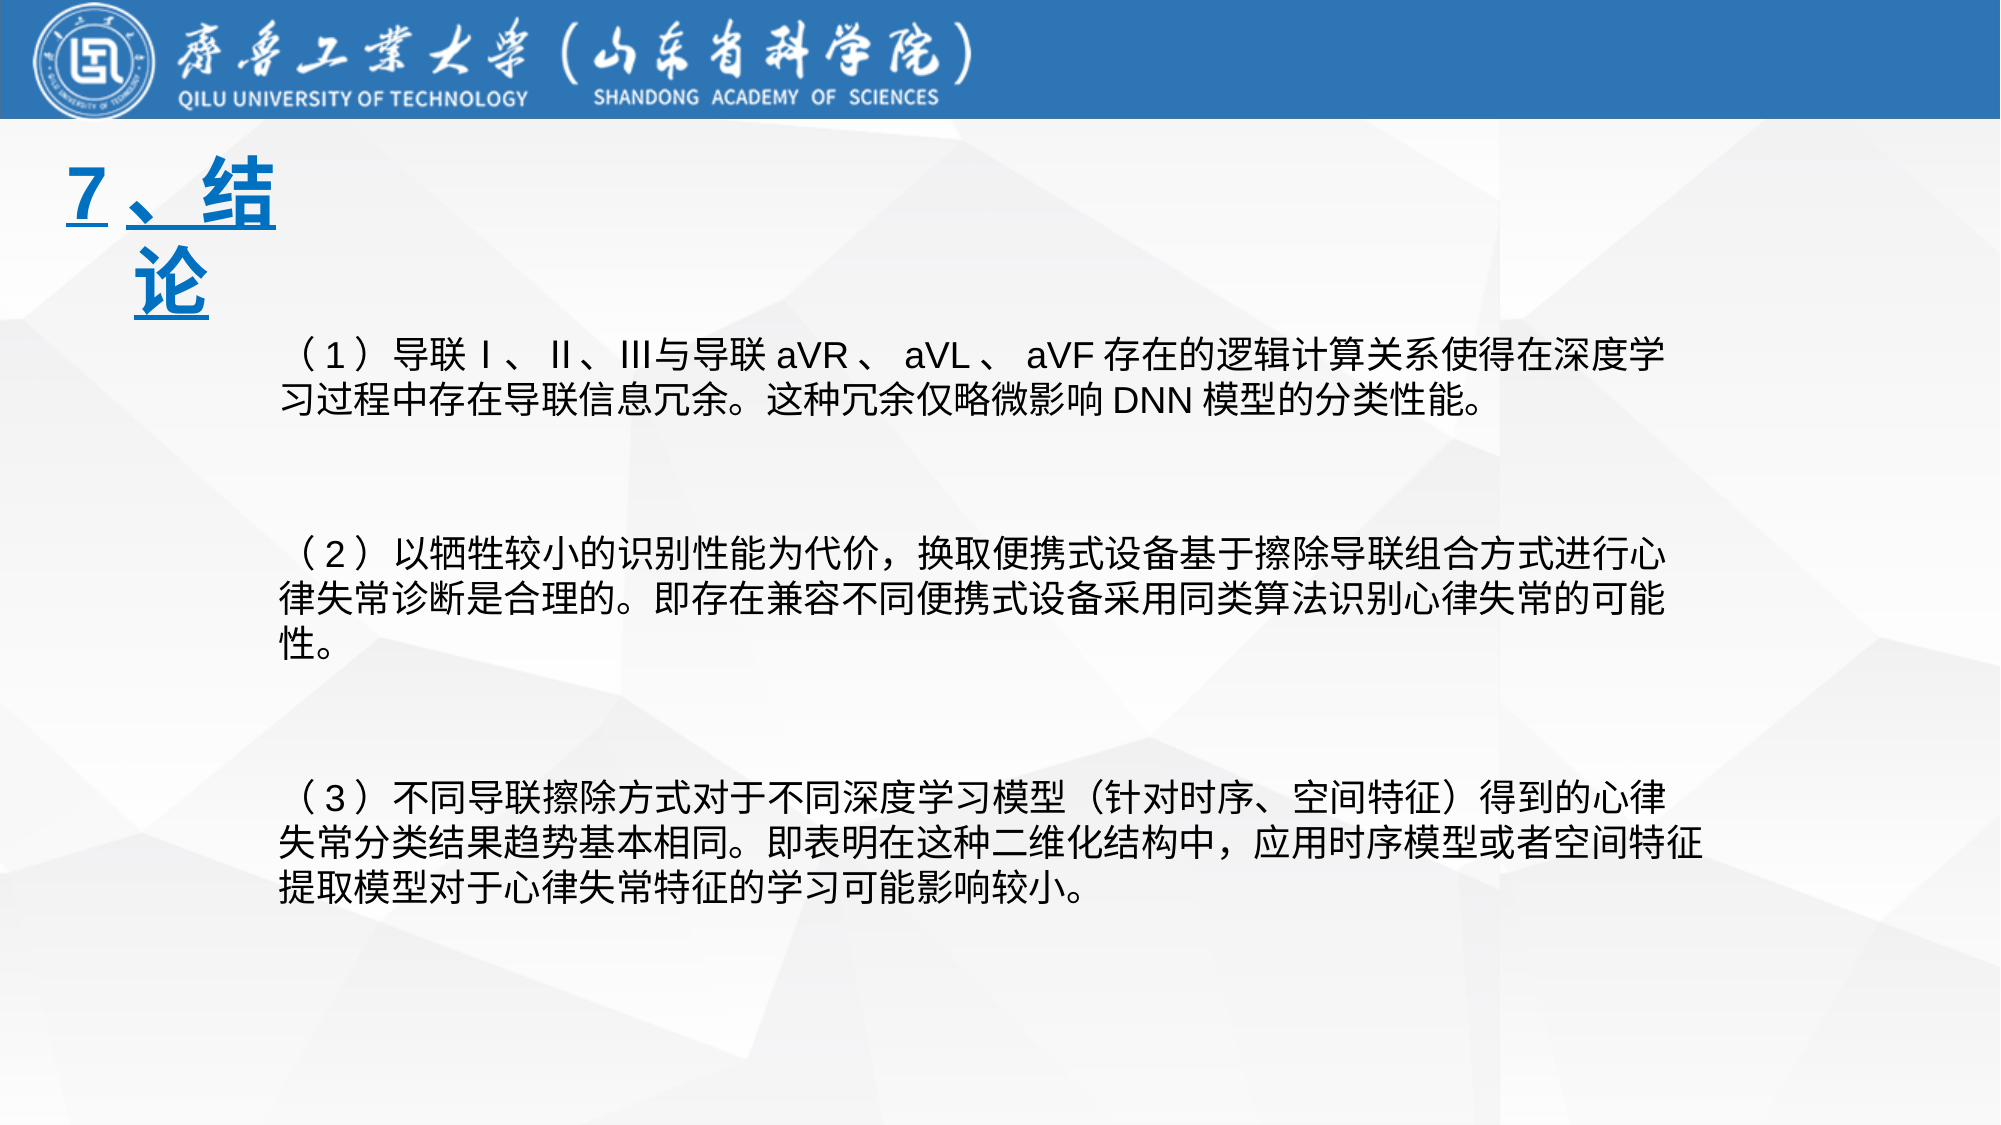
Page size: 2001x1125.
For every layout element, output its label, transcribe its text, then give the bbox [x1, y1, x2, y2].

text_box 7、结论 [20, 136, 322, 332]
text_box （2）以牺牲较小的识别性能为代价，换取便携式设备基于擦除导联组合方式进行心律失常诊断是合理的。即存在兼容不同便携式设备采用同类算法识别心律失常的可能性。 [263, 522, 1697, 672]
text_box （1）导联Ⅰ、Ⅱ、Ⅲ与导联aVR、aVL、aVF存在的逻辑计算关系使得在深度学习过程中存在导联信息冗余。这种冗余仅略微影响DNN模型的分类性能。 [263, 323, 1697, 428]
picture [0, 0, 2001, 1125]
text_box （3）不同导联擦除方式对于不同深度学习模型（针对时序、空间特征）得到的心律失常分类结果趋势基本相同。即表明在这种二维化结构中，应用时序模型或者空间特征提取模型对于心律失常特征的学习可能影响较小。 [263, 766, 1720, 917]
text_box [1150, 0, 2000, 119]
text_box [0, 0, 558, 119]
